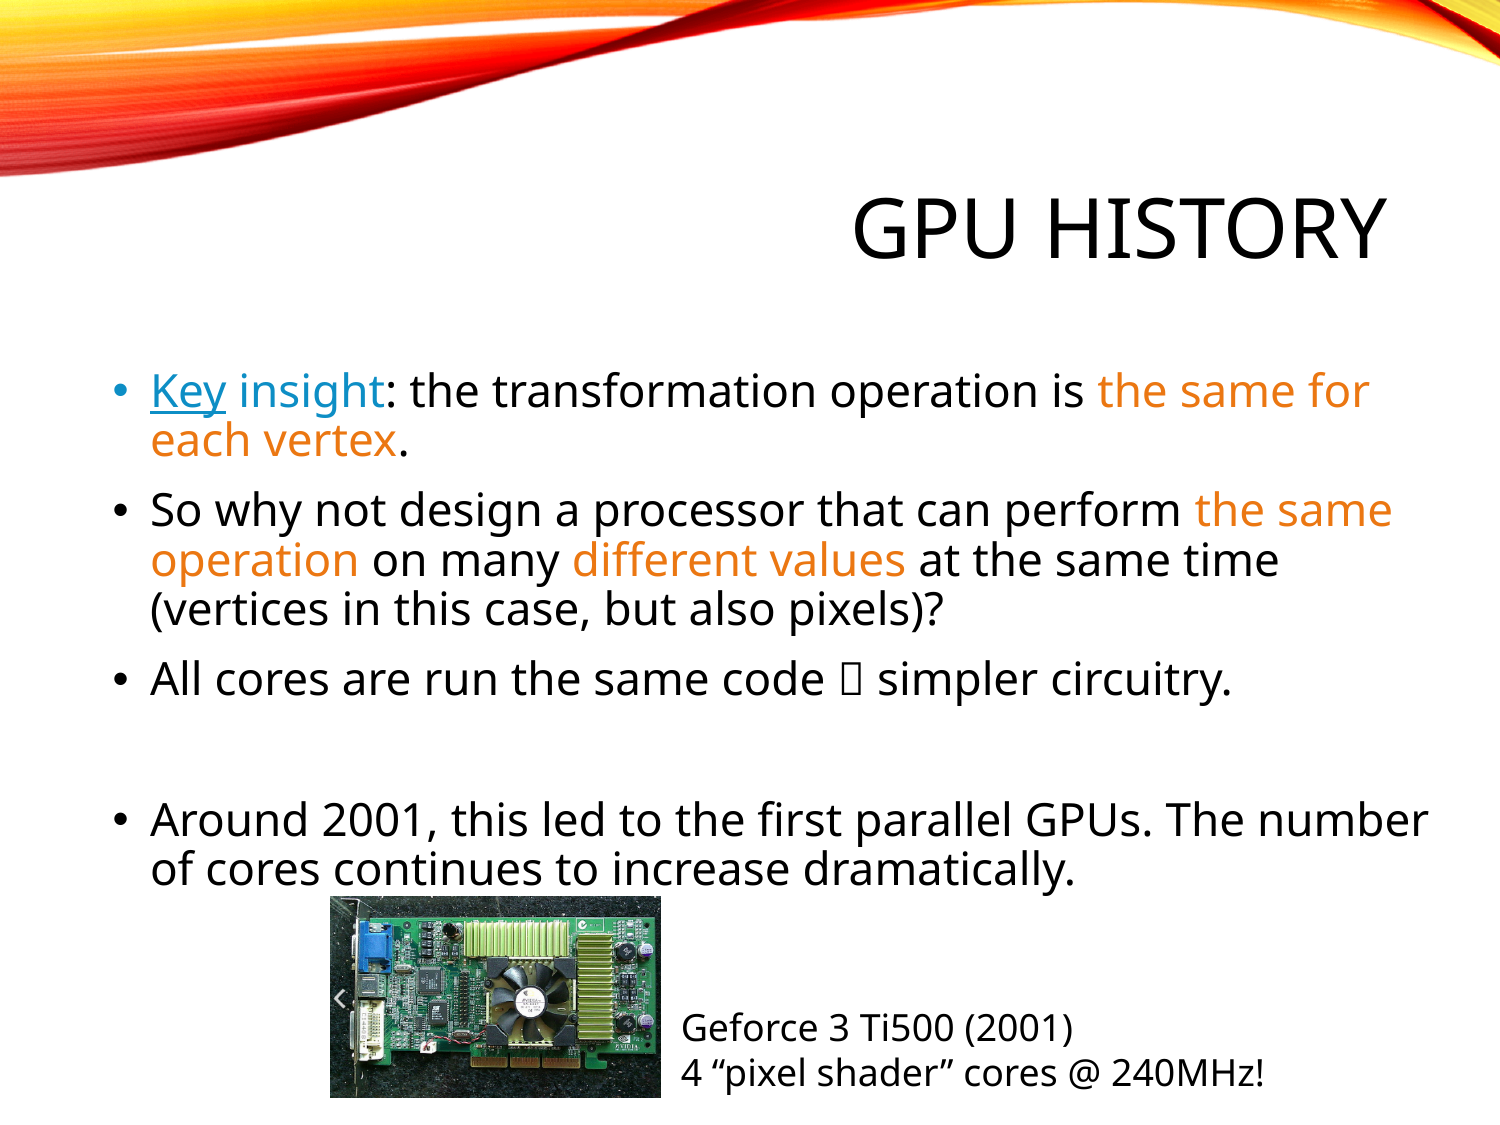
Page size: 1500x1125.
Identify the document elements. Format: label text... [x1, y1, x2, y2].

picture [329, 895, 662, 1098]
picture [0, 0, 1500, 178]
title GPU History [356, 125, 1403, 338]
text_box Geforce 3 Ti500 (2001) 4 “pixel shader” cores @ 240MHz! [666, 996, 1406, 1102]
list Key insight: the transformation operation is the same for each vertex. So why not design a processor that can perform the same operation on many different values at the same time (vertices in this case, but also pixels)? All cores are run the same code  simpler circuitry. Around 2001, this led to the first parallel GPUs. The number of cores continues to increase dramatically. [97, 360, 1447, 1028]
